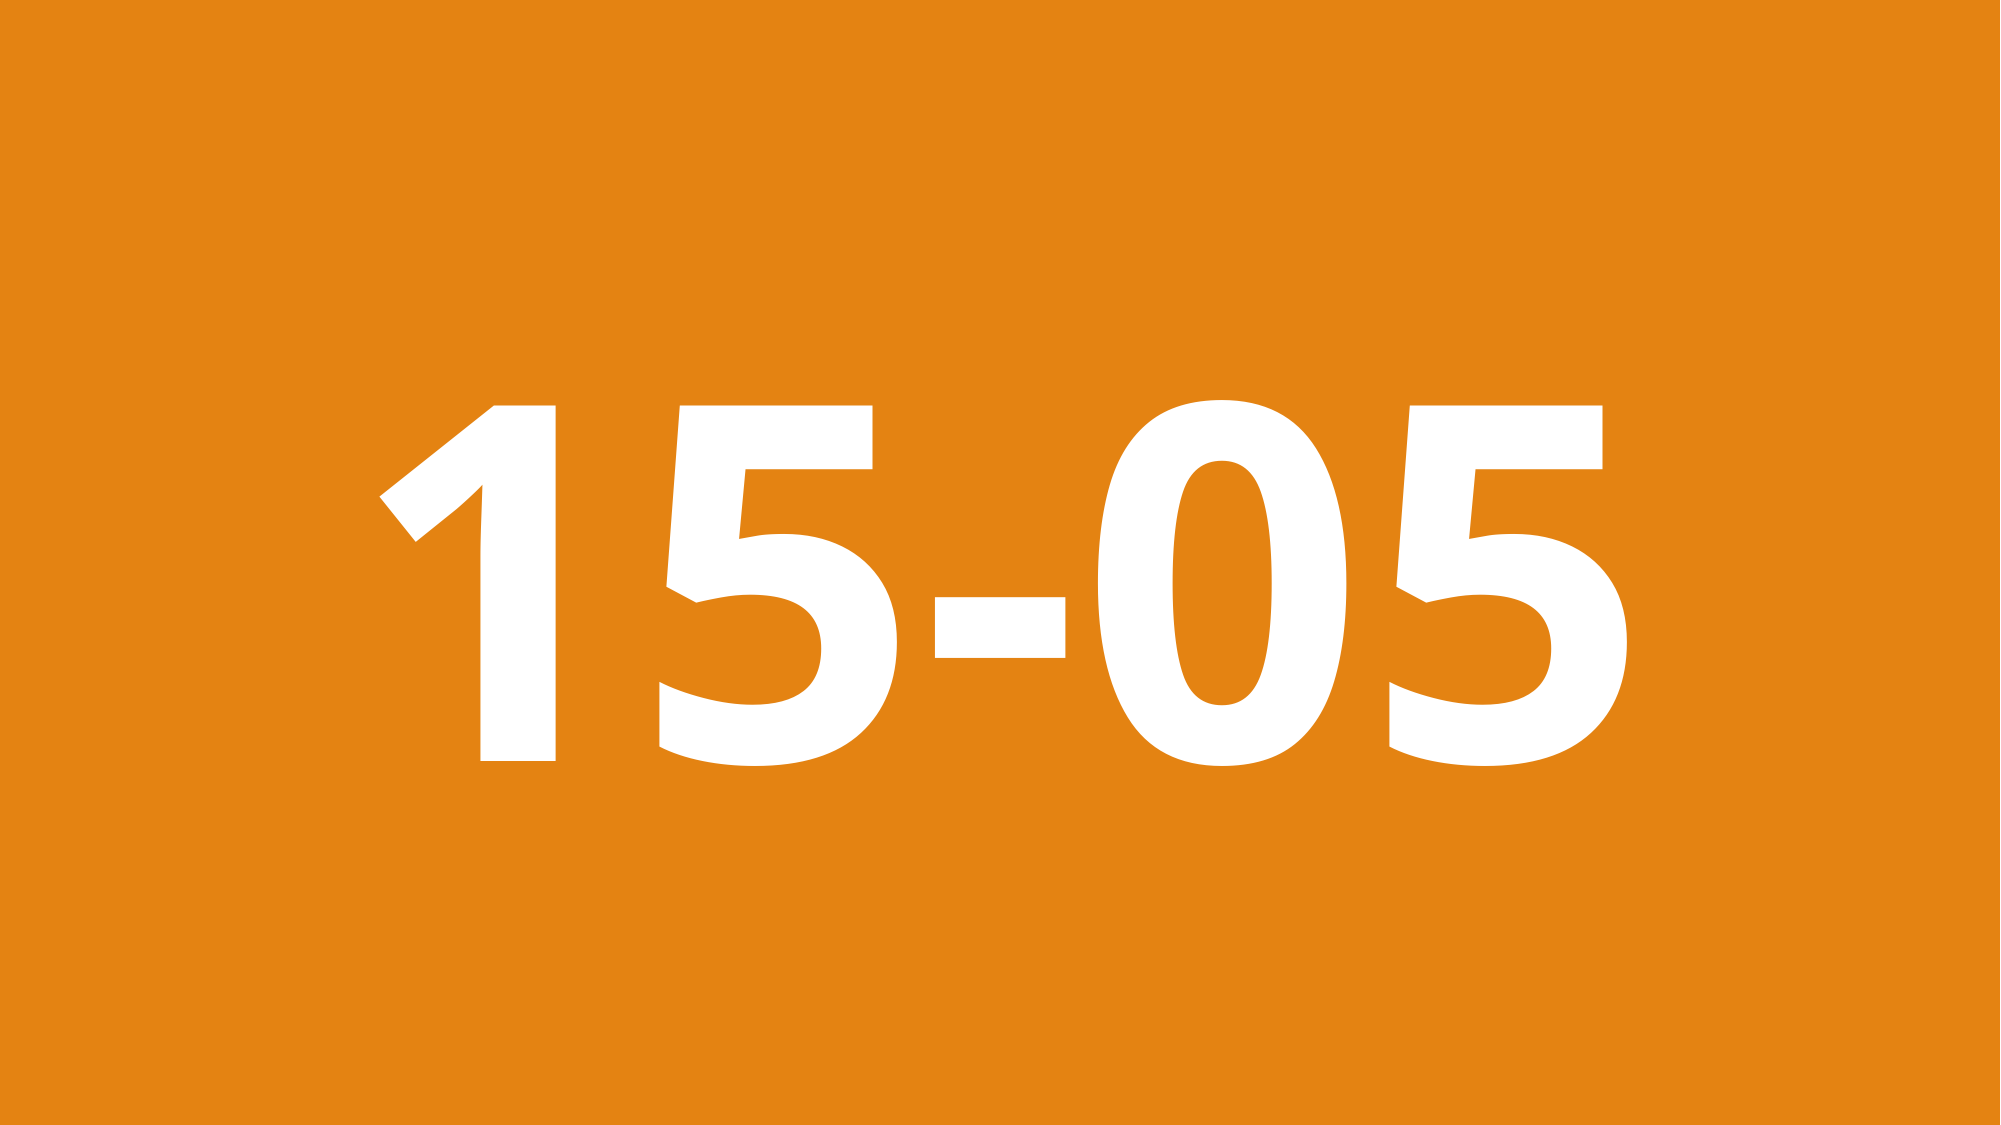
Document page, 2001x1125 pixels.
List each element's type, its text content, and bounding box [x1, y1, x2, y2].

text_box 15-05 [0, 0, 2000, 1125]
